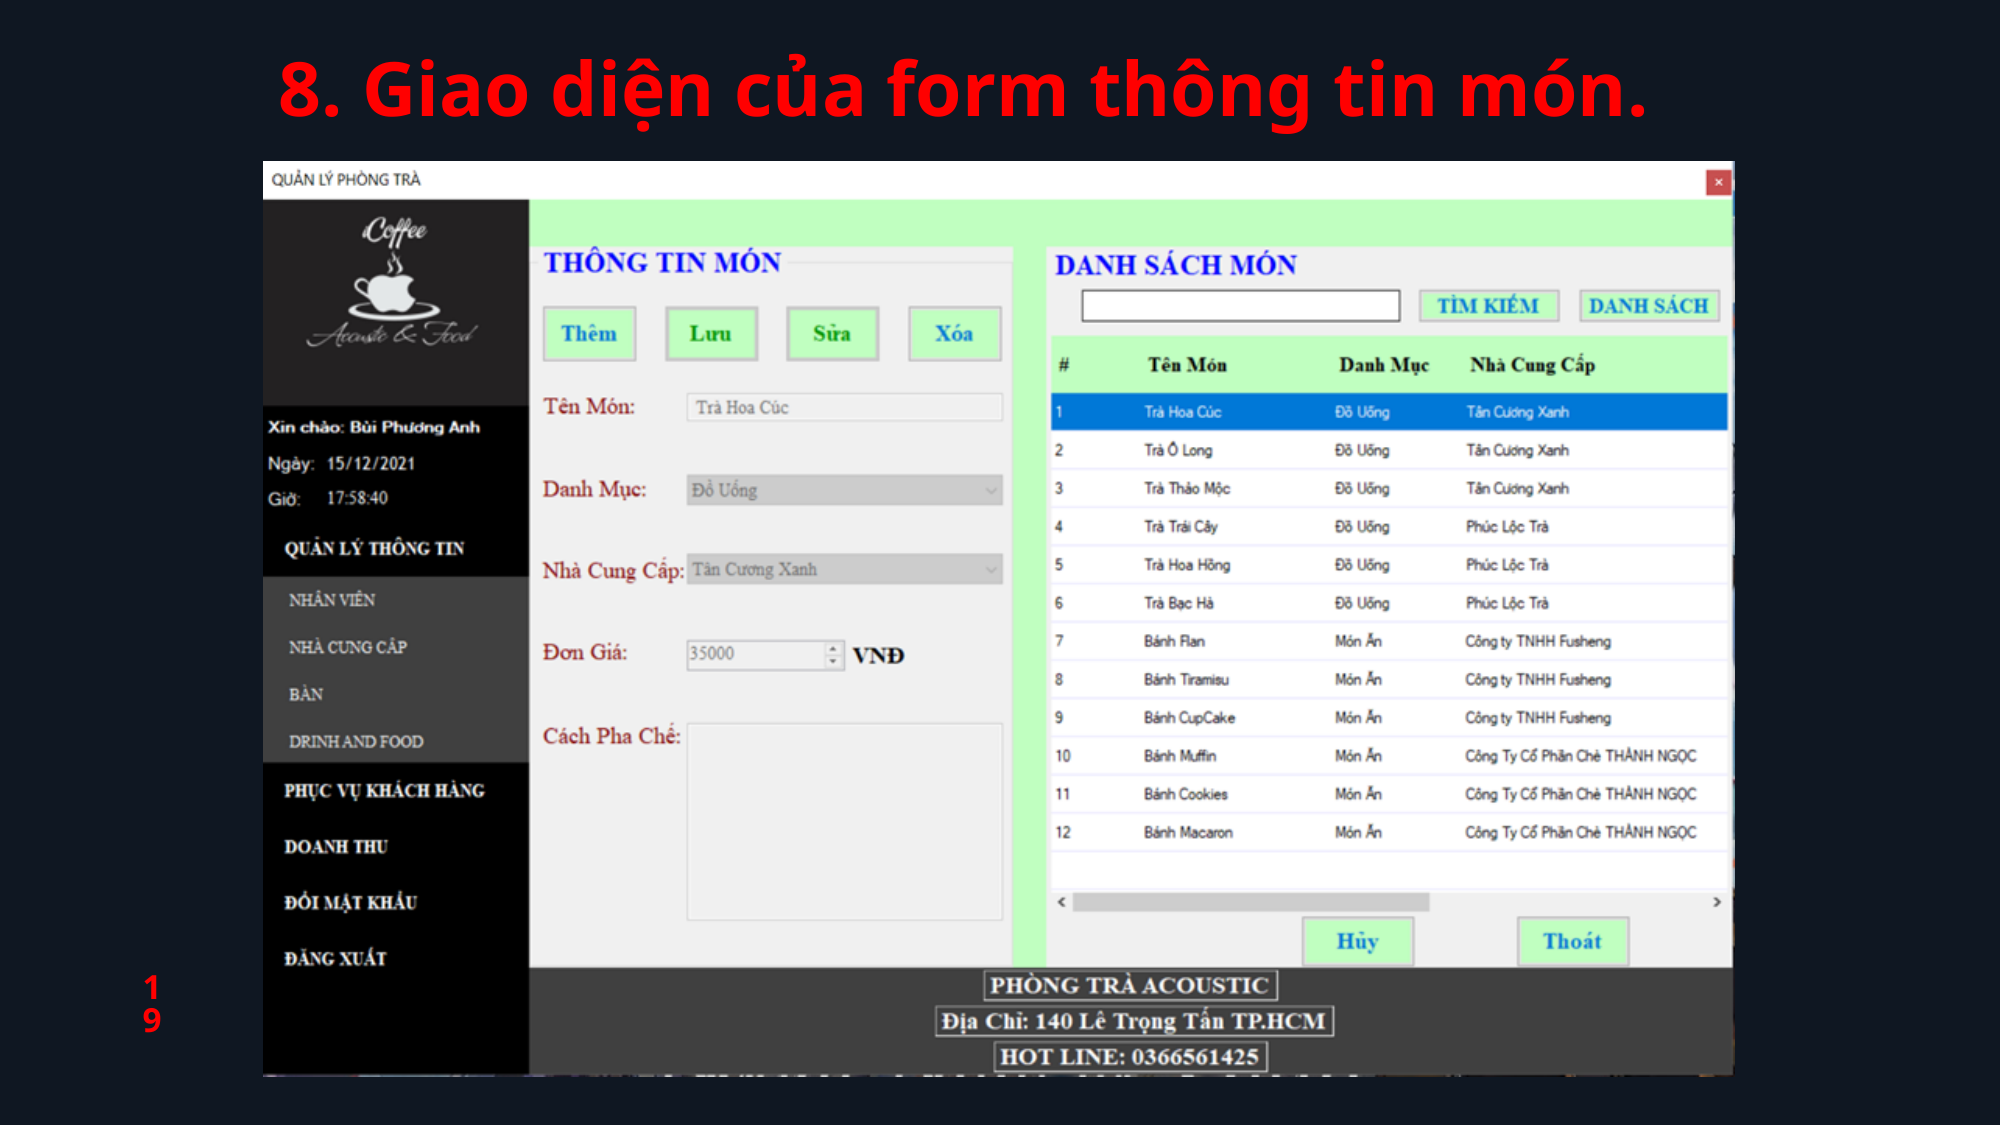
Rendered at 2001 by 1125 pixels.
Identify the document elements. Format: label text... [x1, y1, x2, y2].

picture [263, 161, 1735, 1077]
title 8. Giao diện của form thông tin món. [263, 38, 1735, 146]
slide_number 19 [127, 964, 186, 1014]
